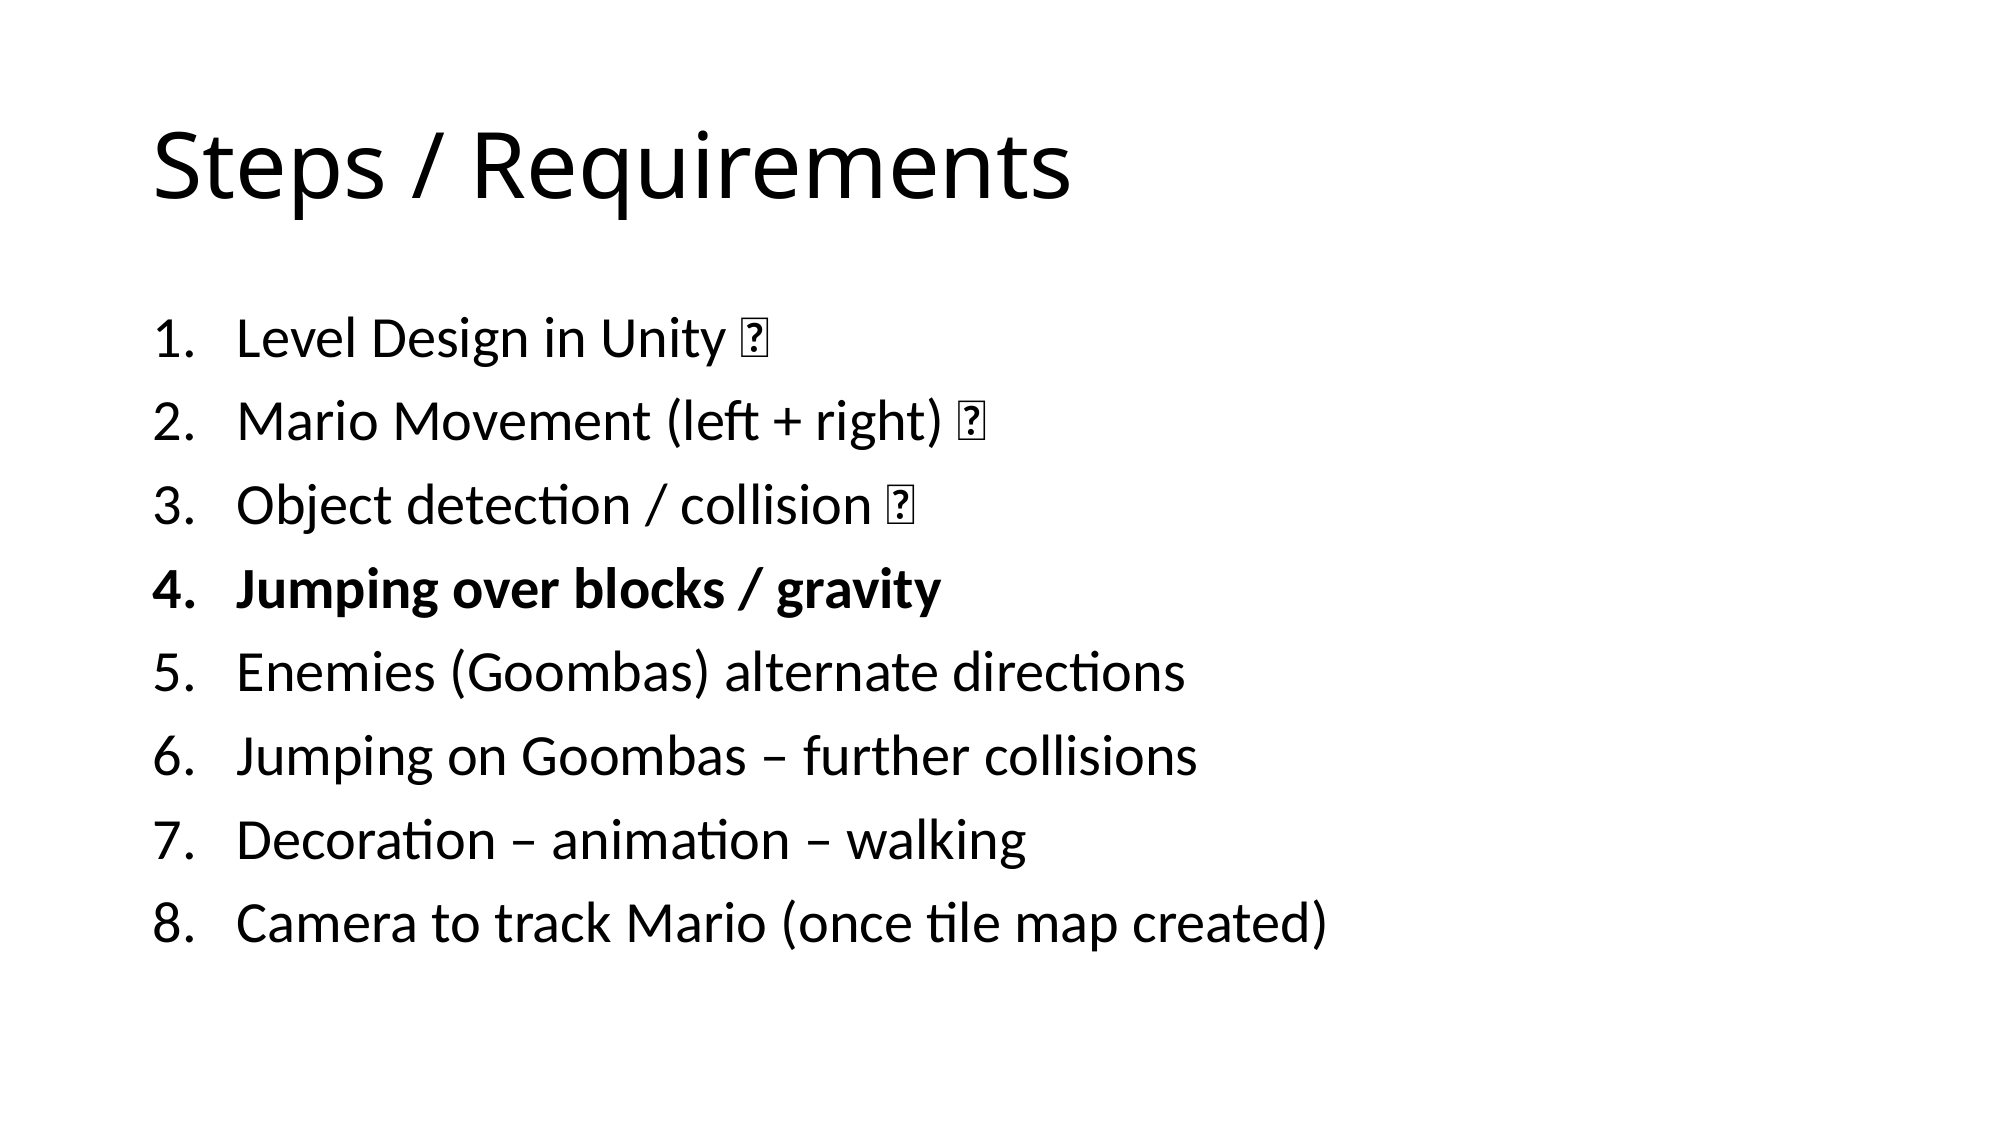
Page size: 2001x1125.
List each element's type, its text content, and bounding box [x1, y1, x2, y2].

list Level Design in Unity ✅ Mario Movement (left + right) ✅ Object detection / collision ✅ Jumping over blocks / gravity Enemies (Goombas) alternate directions Jumping on Goombas – further collisions Decoration – animation – walking Camera to track Mario (once tile map created) [137, 299, 1863, 1066]
title Steps / Requirements [137, 59, 1863, 278]
